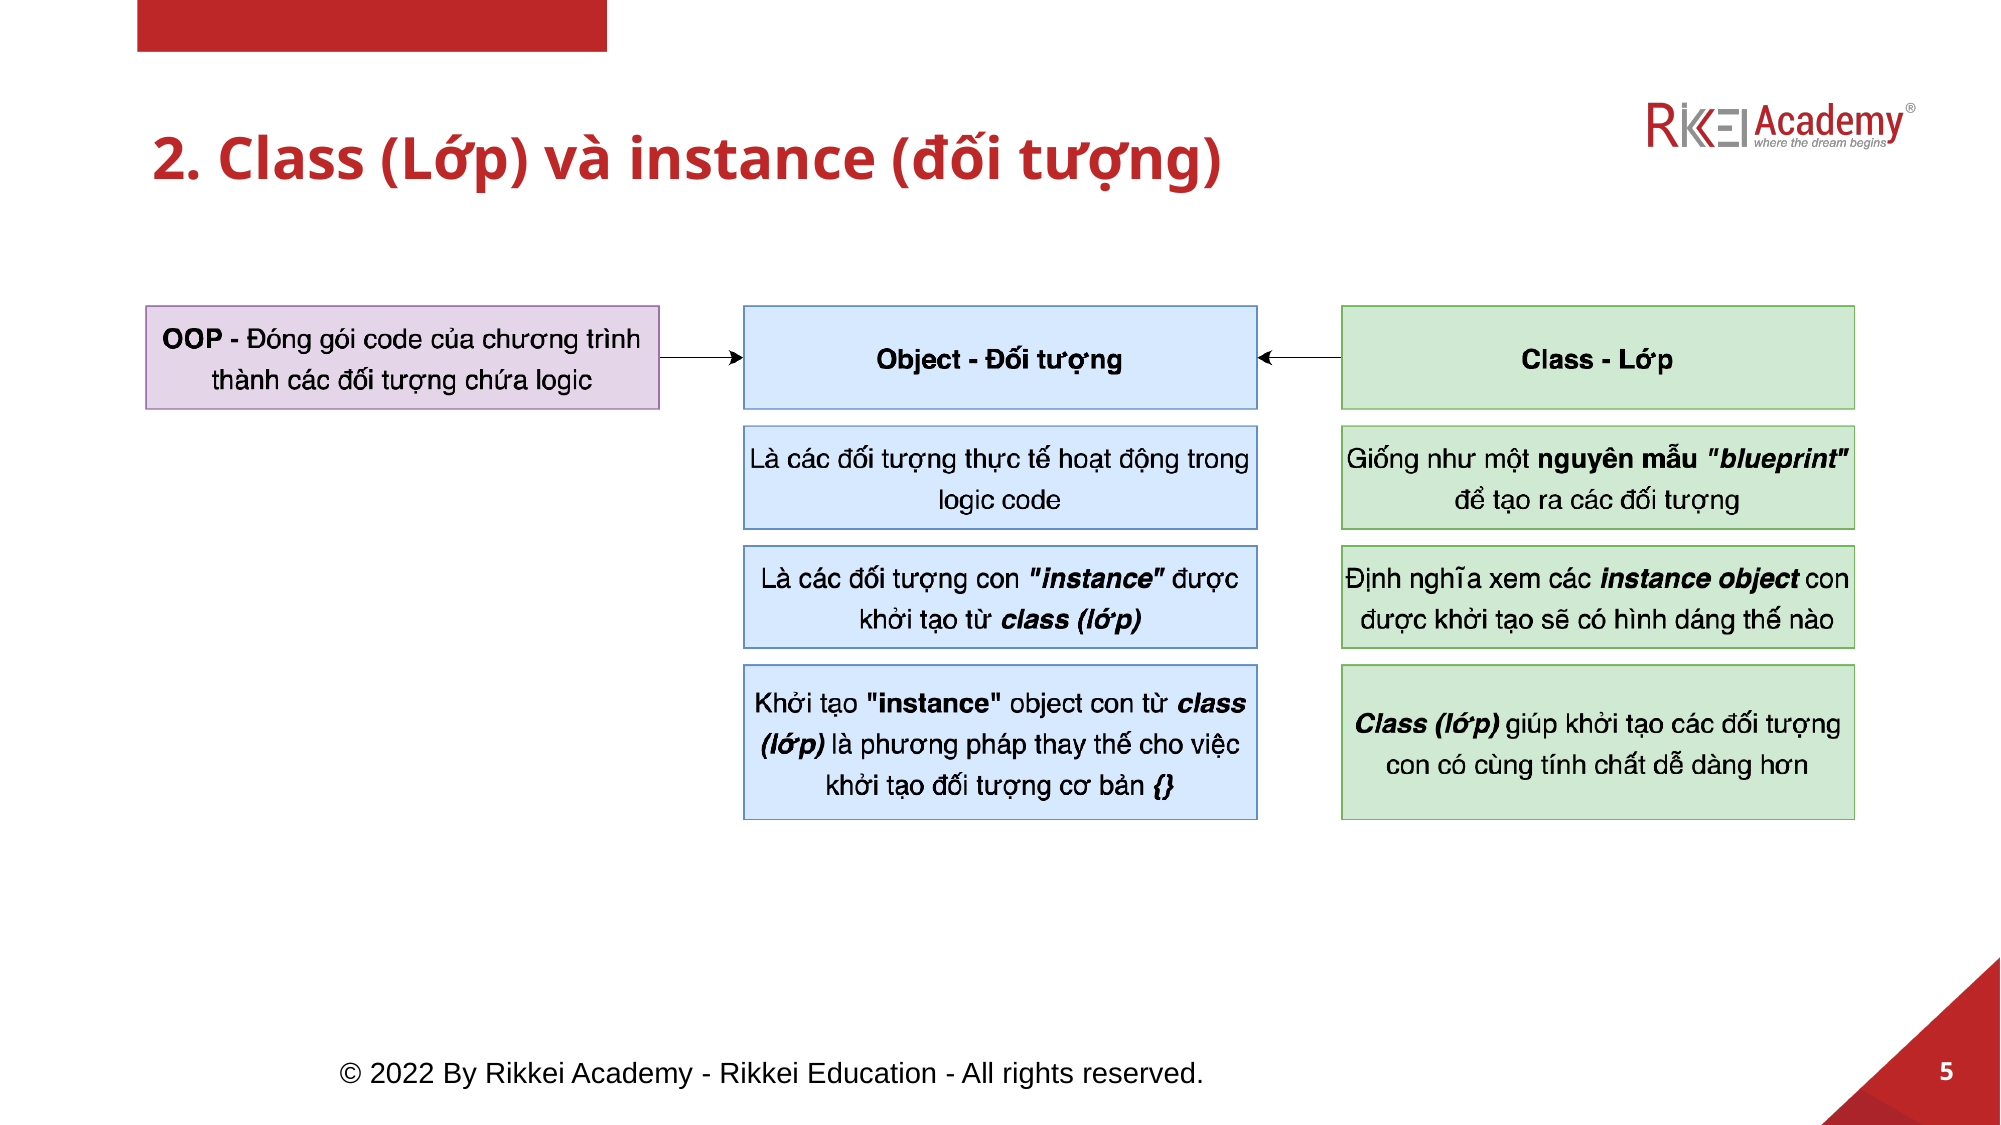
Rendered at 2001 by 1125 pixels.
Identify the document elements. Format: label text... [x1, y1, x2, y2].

picture [128, 288, 1872, 837]
title 2. Class (Lớp) và instance (đối tượng) [137, 83, 1526, 239]
picture [137, 0, 607, 52]
picture [1623, 53, 1929, 203]
picture [1818, 957, 2000, 1125]
